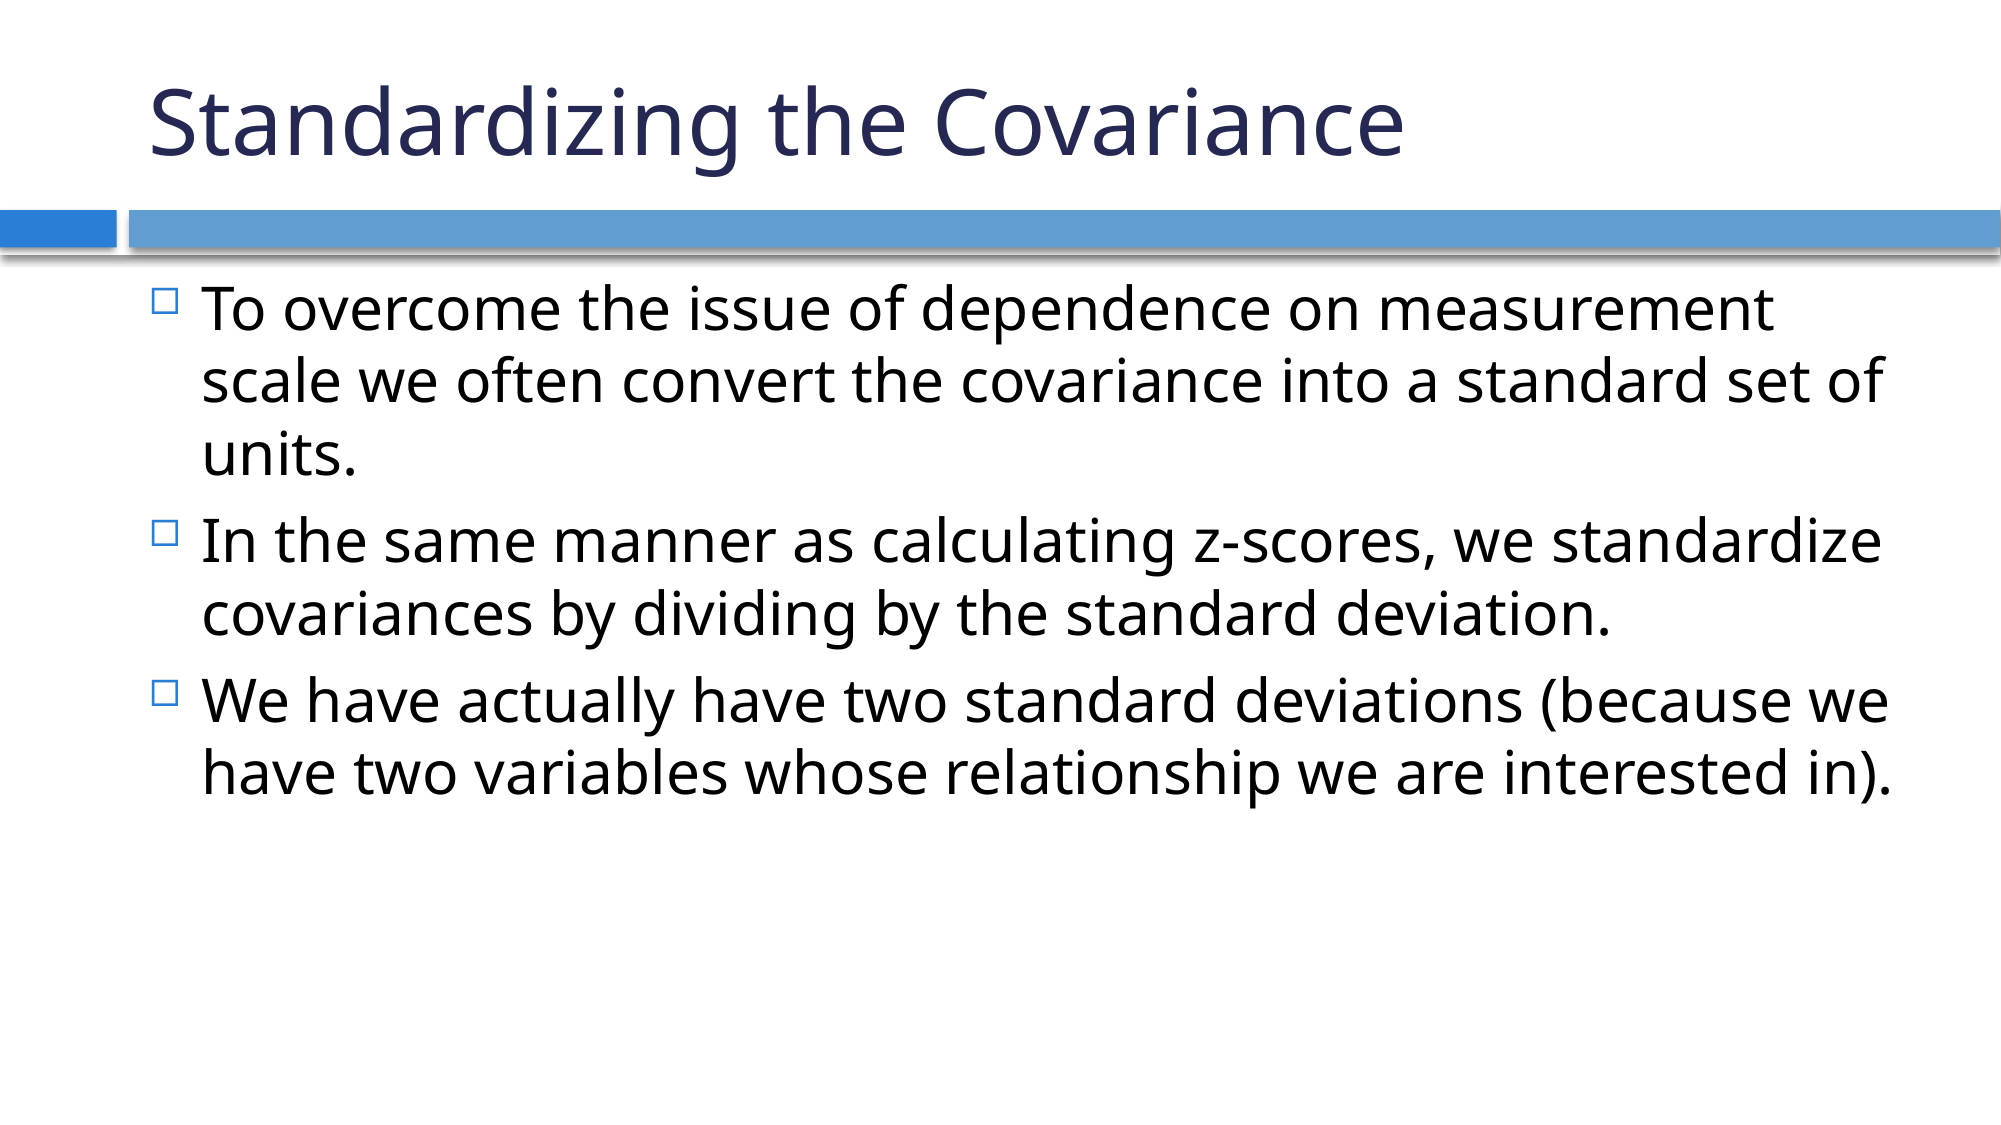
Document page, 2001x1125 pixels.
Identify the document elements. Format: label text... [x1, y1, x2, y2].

title Standardizing the Covariance [133, 37, 1918, 200]
list To overcome the issue of dependence on measurement scale we often convert the covariance into a standard set of units. In the same manner as calculating z-scores, we standardize covariances by dividing by the standard deviation. We have actually have two standard deviations (because we have two variables whose relationship we are interested in). [133, 262, 1918, 1000]
